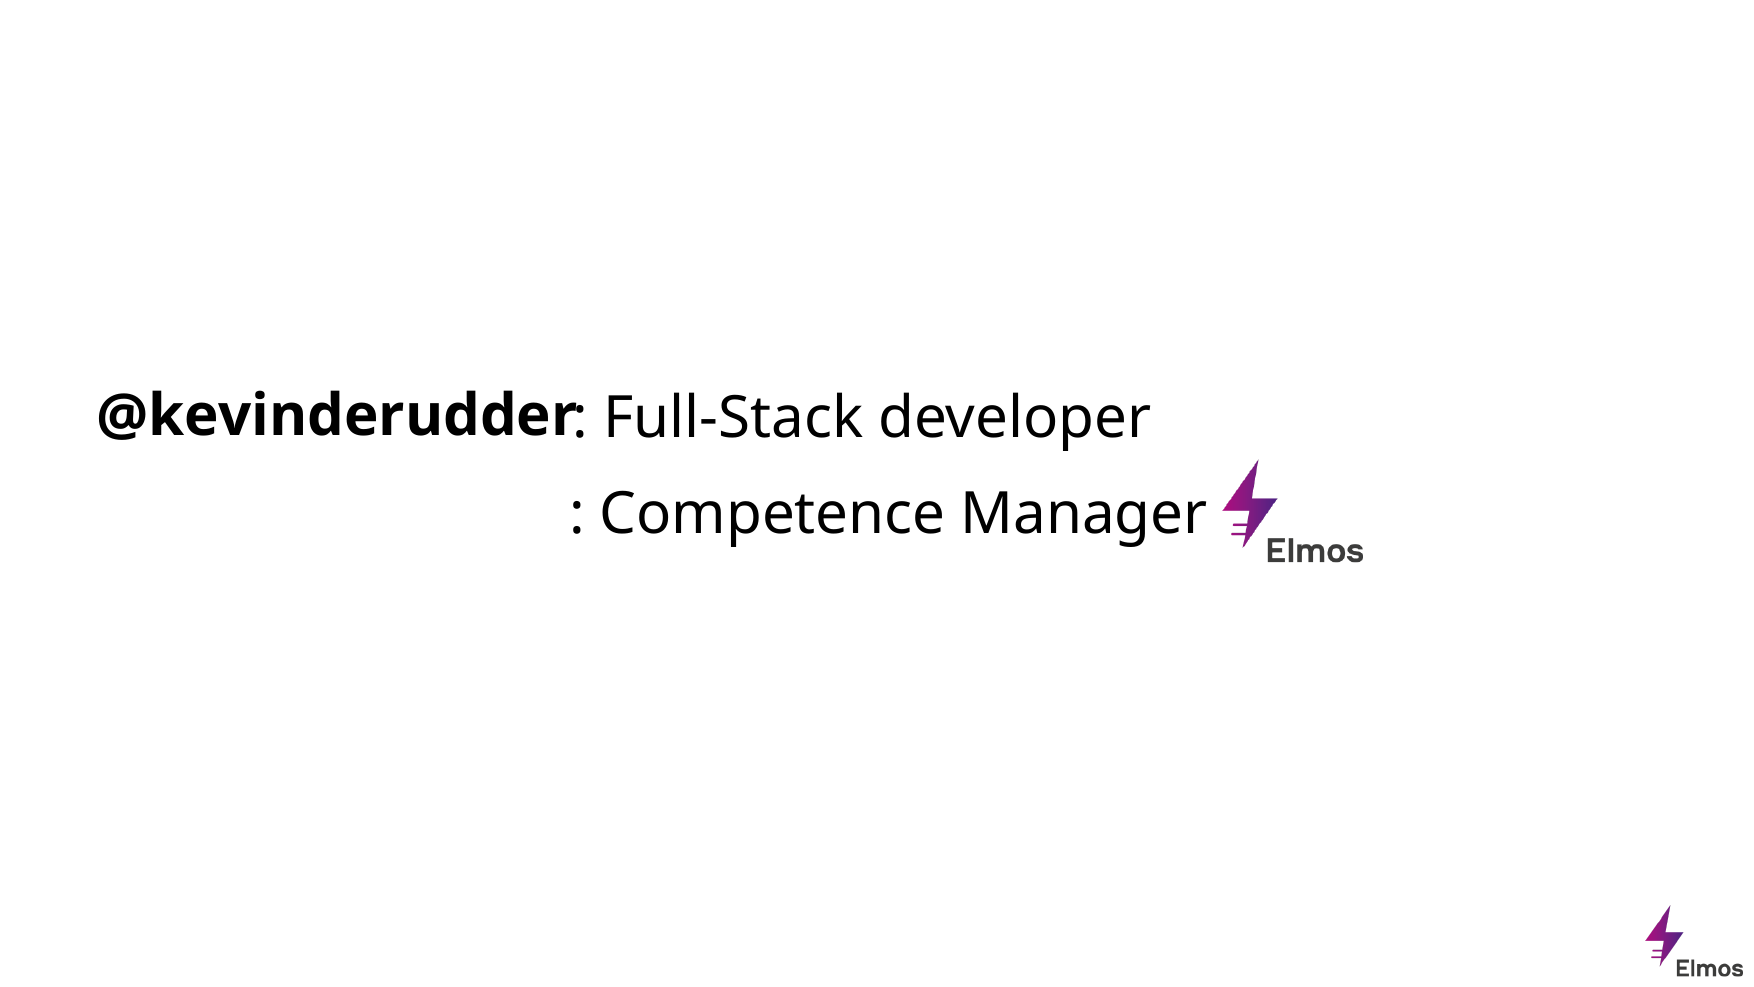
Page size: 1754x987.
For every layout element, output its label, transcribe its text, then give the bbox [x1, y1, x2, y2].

text_box @kevinderudder [81, 369, 593, 455]
picture [1222, 459, 1363, 563]
text_box : Competence Manager [554, 468, 1217, 553]
text_box : Full-Stack developer [558, 371, 1166, 457]
picture [1645, 905, 1743, 977]
